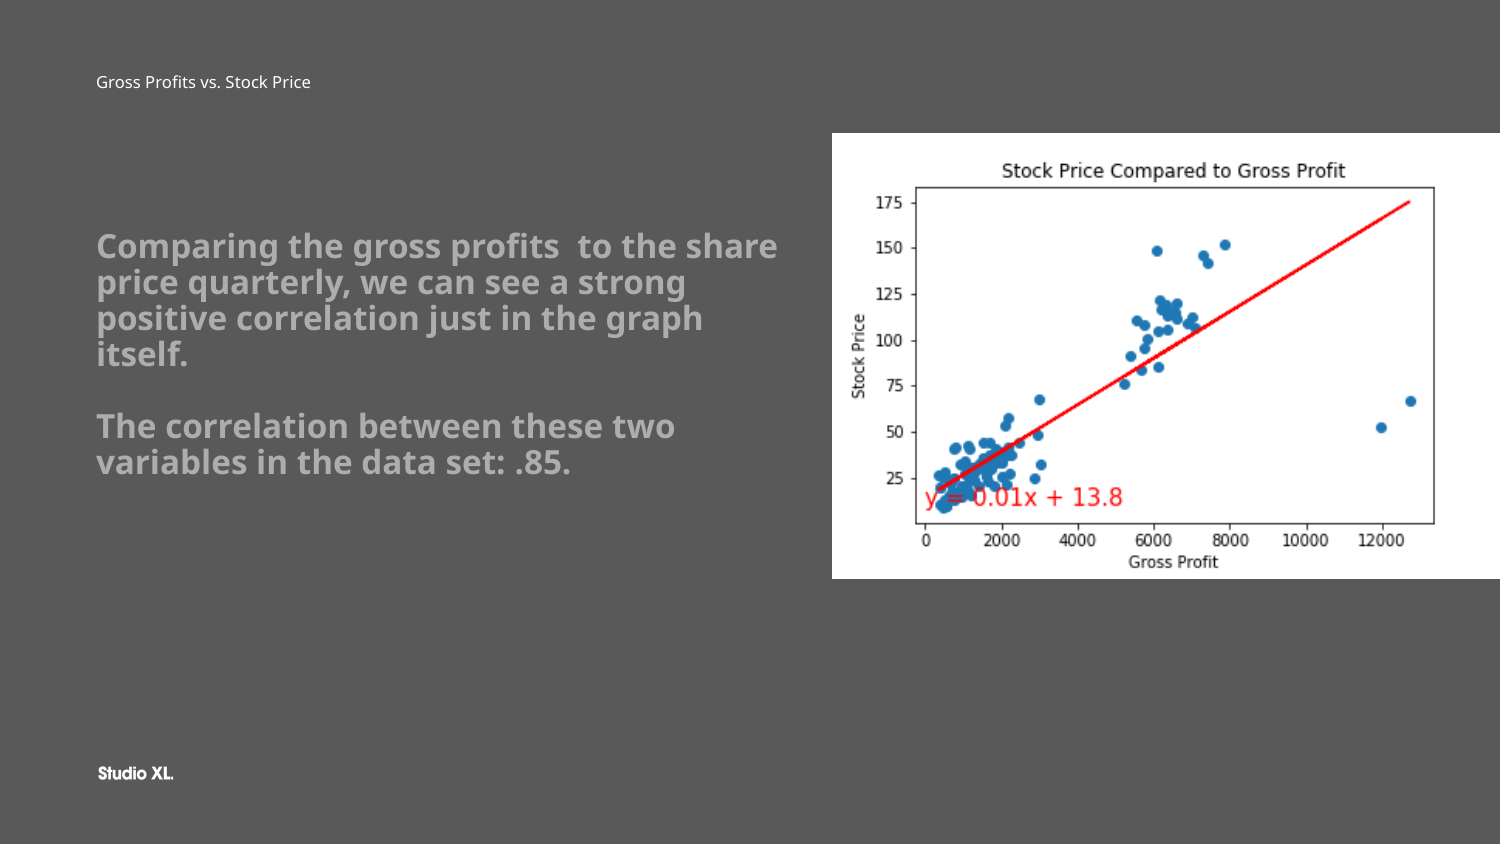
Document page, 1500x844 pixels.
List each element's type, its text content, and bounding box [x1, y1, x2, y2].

picture [831, 132, 1500, 579]
picture [98, 765, 174, 781]
title Gross Profits vs. Stock Price [81, 64, 1448, 99]
subtitle Comparing the gross profits to the share price quarterly, we can see a strong positive correlation just in the graph itself. The correlation between these two variables in the data set: .85. [81, 128, 809, 583]
